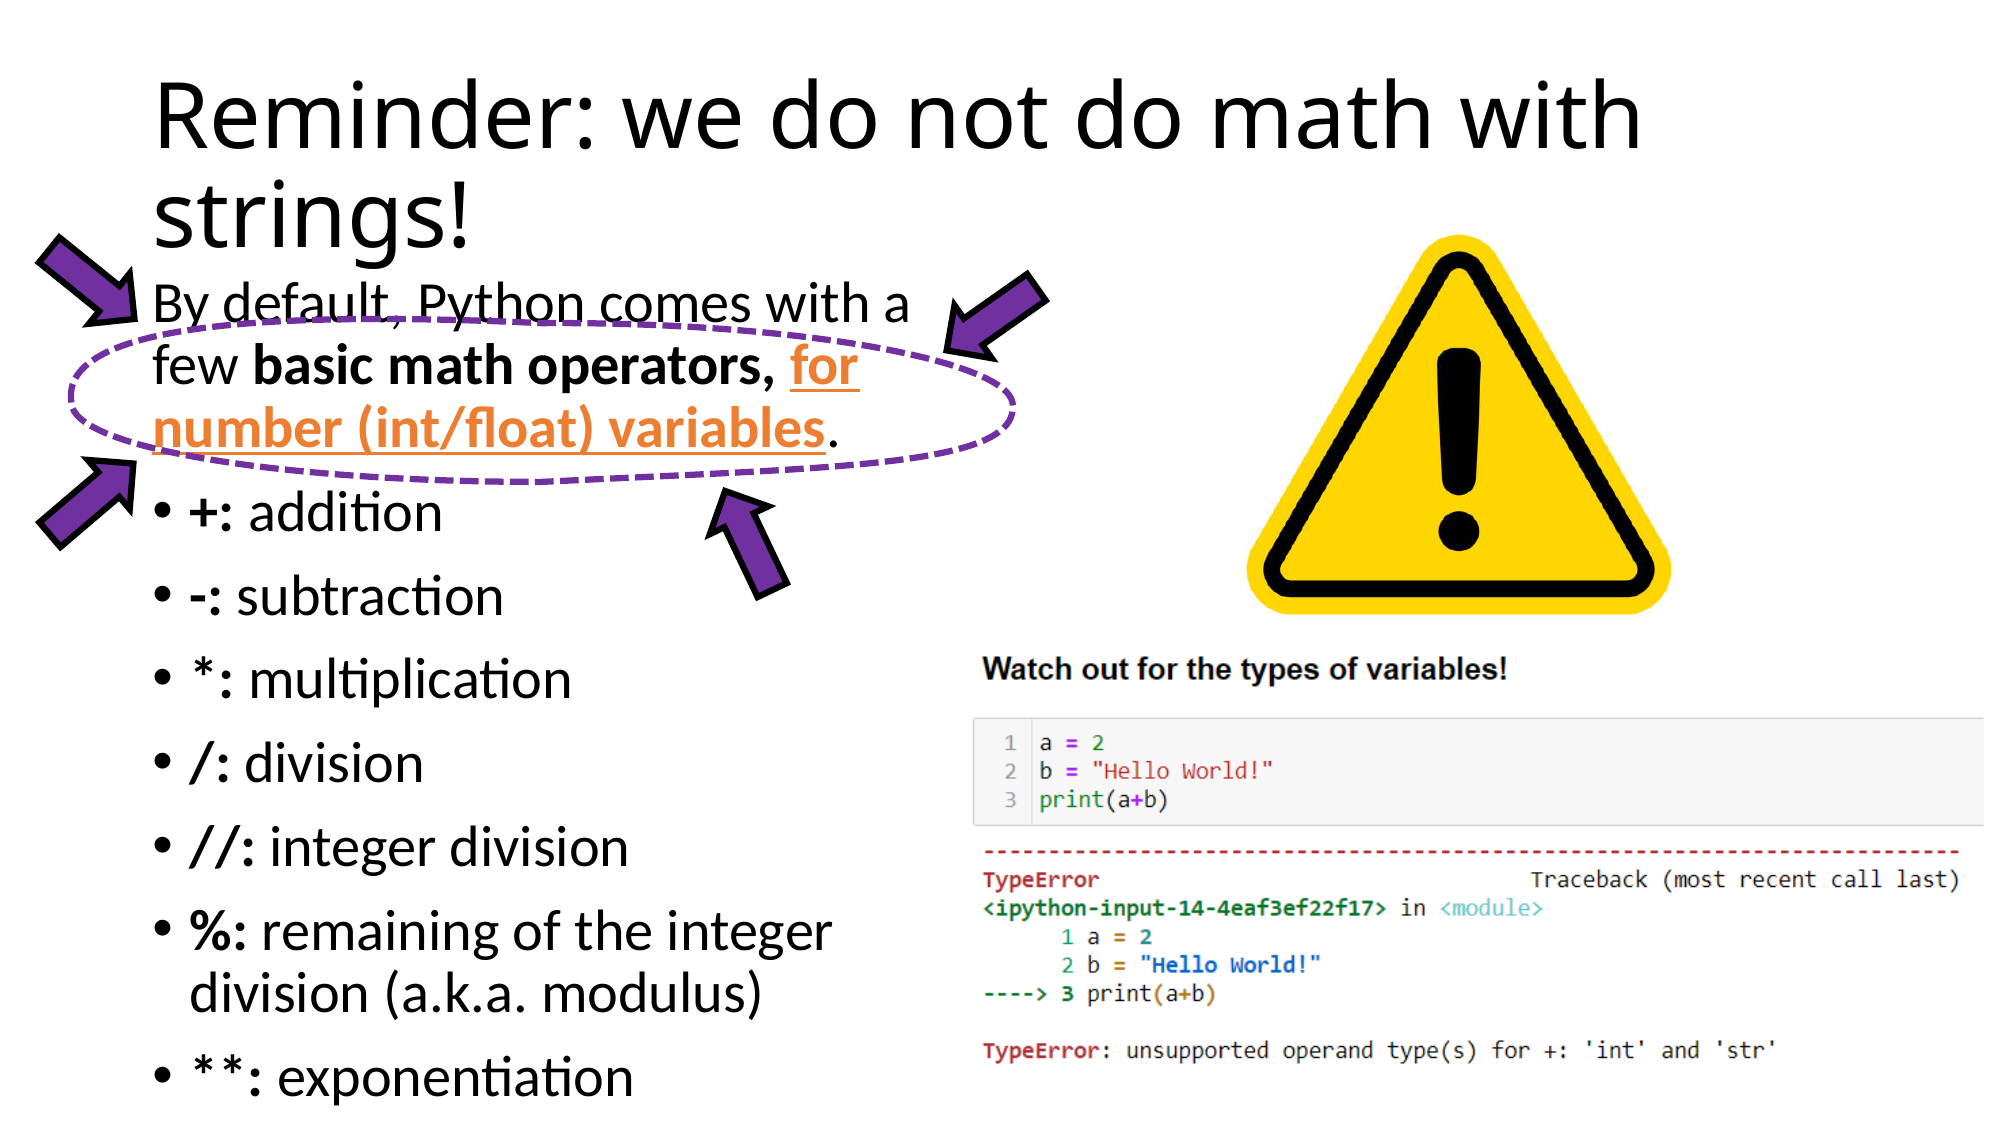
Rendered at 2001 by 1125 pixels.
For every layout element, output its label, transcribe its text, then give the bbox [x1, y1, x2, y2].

text_box [945, 272, 1048, 360]
text_box [37, 235, 136, 326]
text_box [37, 458, 135, 549]
list By default, Python comes with a few basic math operators, for number (int/float) variables. +: addition -: subtraction *: multiplication /: division //: integer division %: remaining of the integer division (a.k.a. modulus) **: exponentiation [137, 440, 988, 1125]
title Reminder: we do not do math with strings! [137, 59, 1863, 278]
text_box [69, 317, 1014, 483]
picture [968, 643, 1984, 1091]
list By default, Python comes with a few basic math operators, for number (int/float) variables. +: addition -: subtraction *: multiplication /: division //: integer division %: remaining of the integer division (a.k.a. modulus) **: exponentiation [137, 264, 988, 377]
text_box [708, 489, 789, 599]
picture [1197, 224, 1720, 627]
